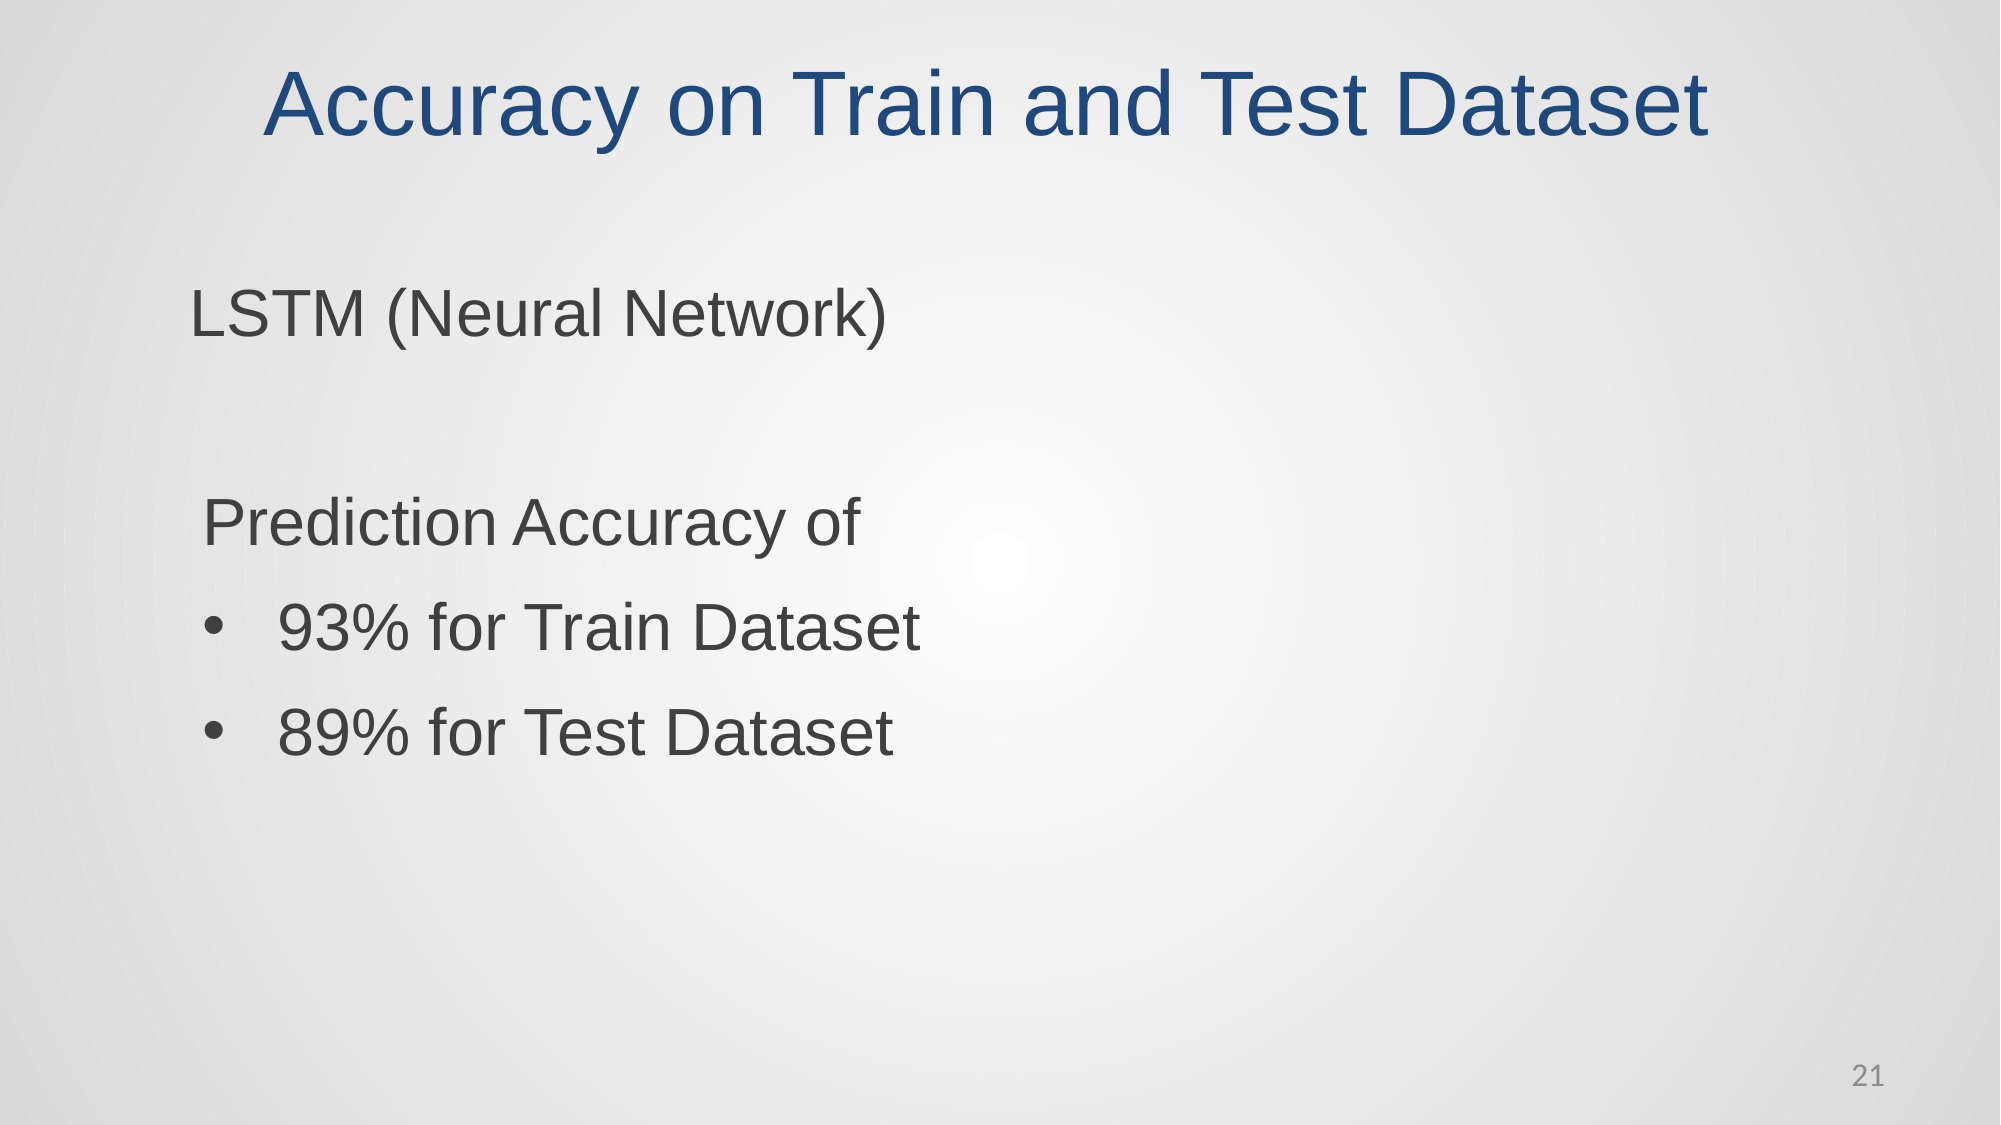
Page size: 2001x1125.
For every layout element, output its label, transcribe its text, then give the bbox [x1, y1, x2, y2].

text_box Accuracy on Train and Test Dataset [137, 36, 1863, 161]
text_box Prediction Accuracy of 93% for Train Dataset 89% for Test Dataset [187, 471, 1748, 777]
slide_number 21 [1433, 1042, 1900, 1103]
text_box LSTM (Neural Network) [174, 262, 1736, 358]
